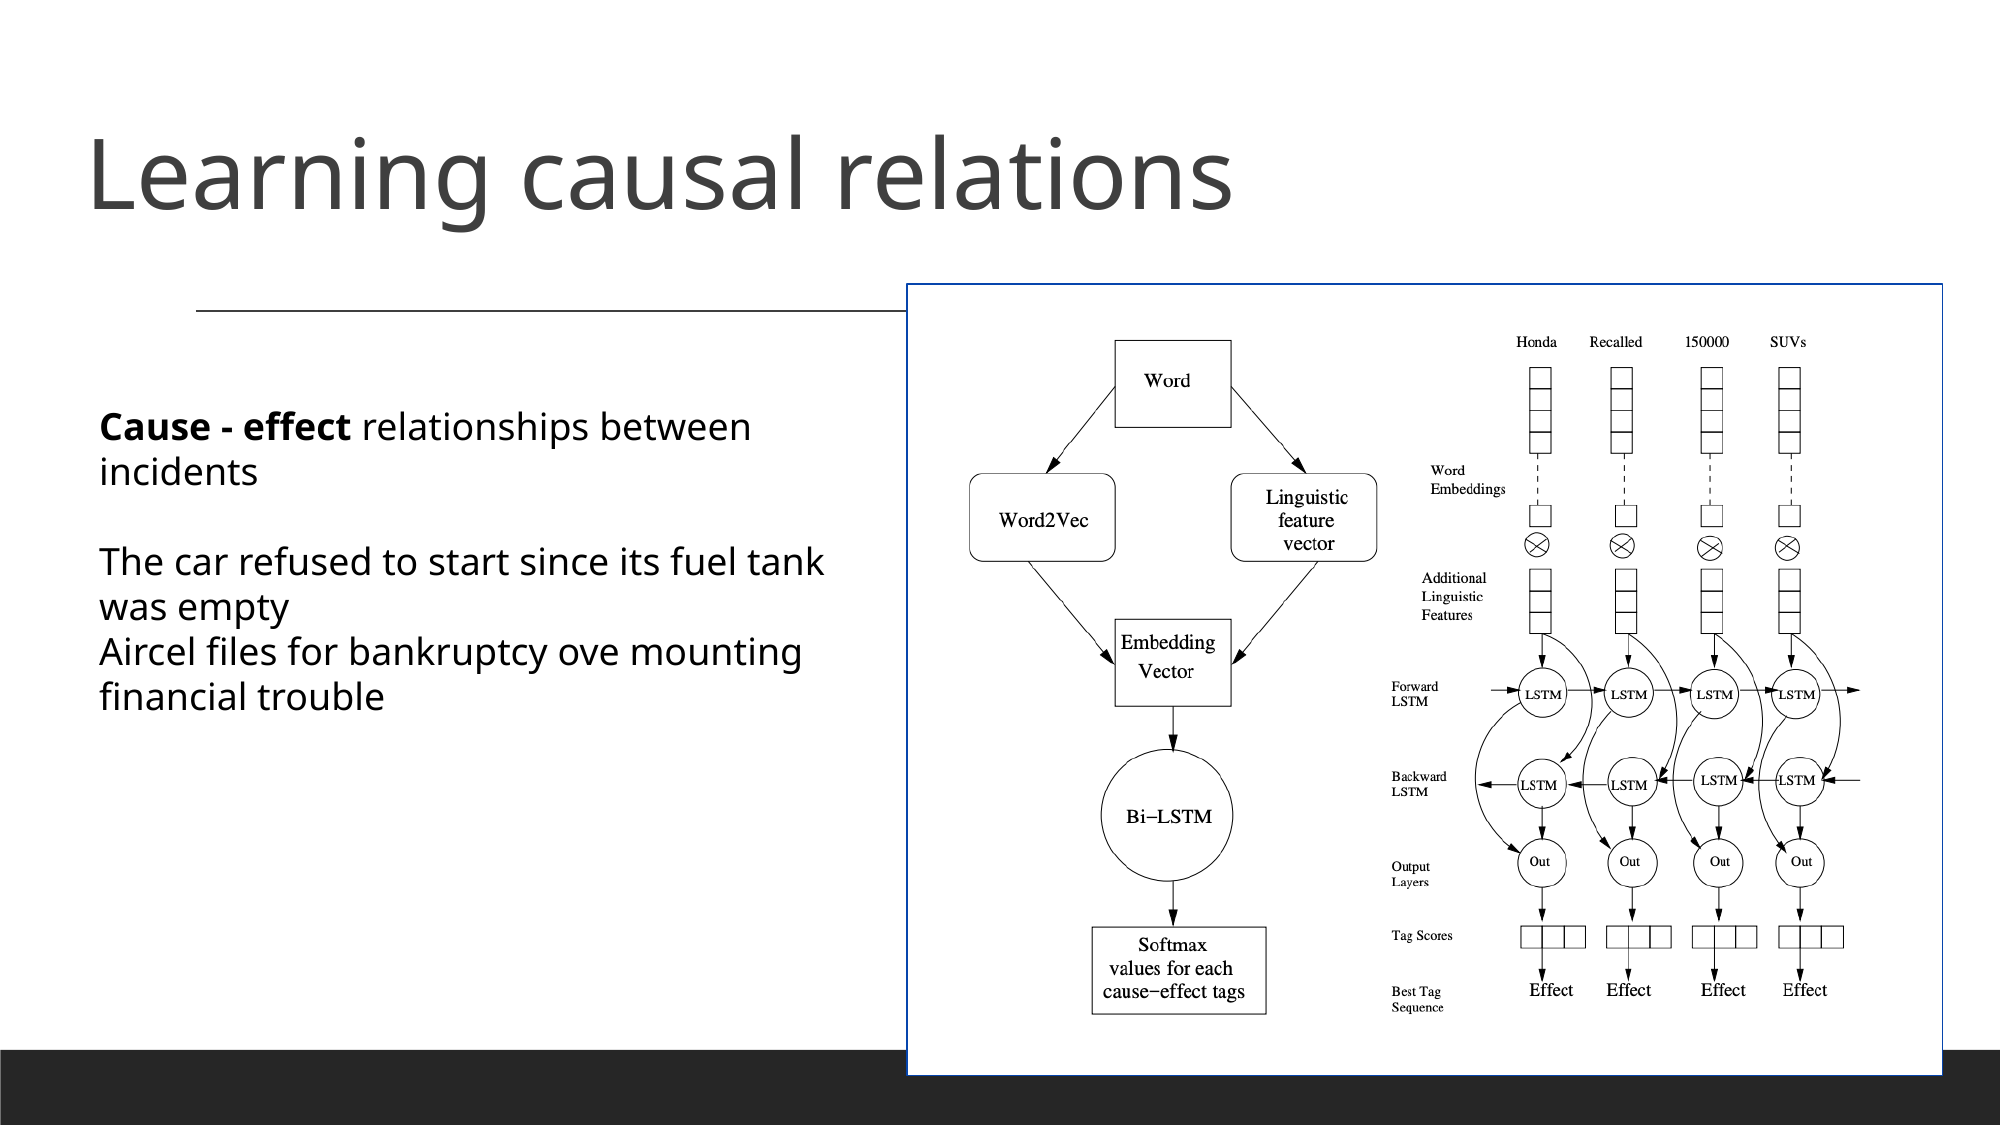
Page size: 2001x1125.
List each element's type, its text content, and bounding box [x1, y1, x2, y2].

title Learning causal relations [70, 0, 1721, 238]
picture [907, 284, 1942, 1076]
text_box Cause - effect relationships between incidents The car refused to start since its fuel tank was empty Aircel files for bankruptcy ove mounting financial trouble [84, 387, 870, 733]
